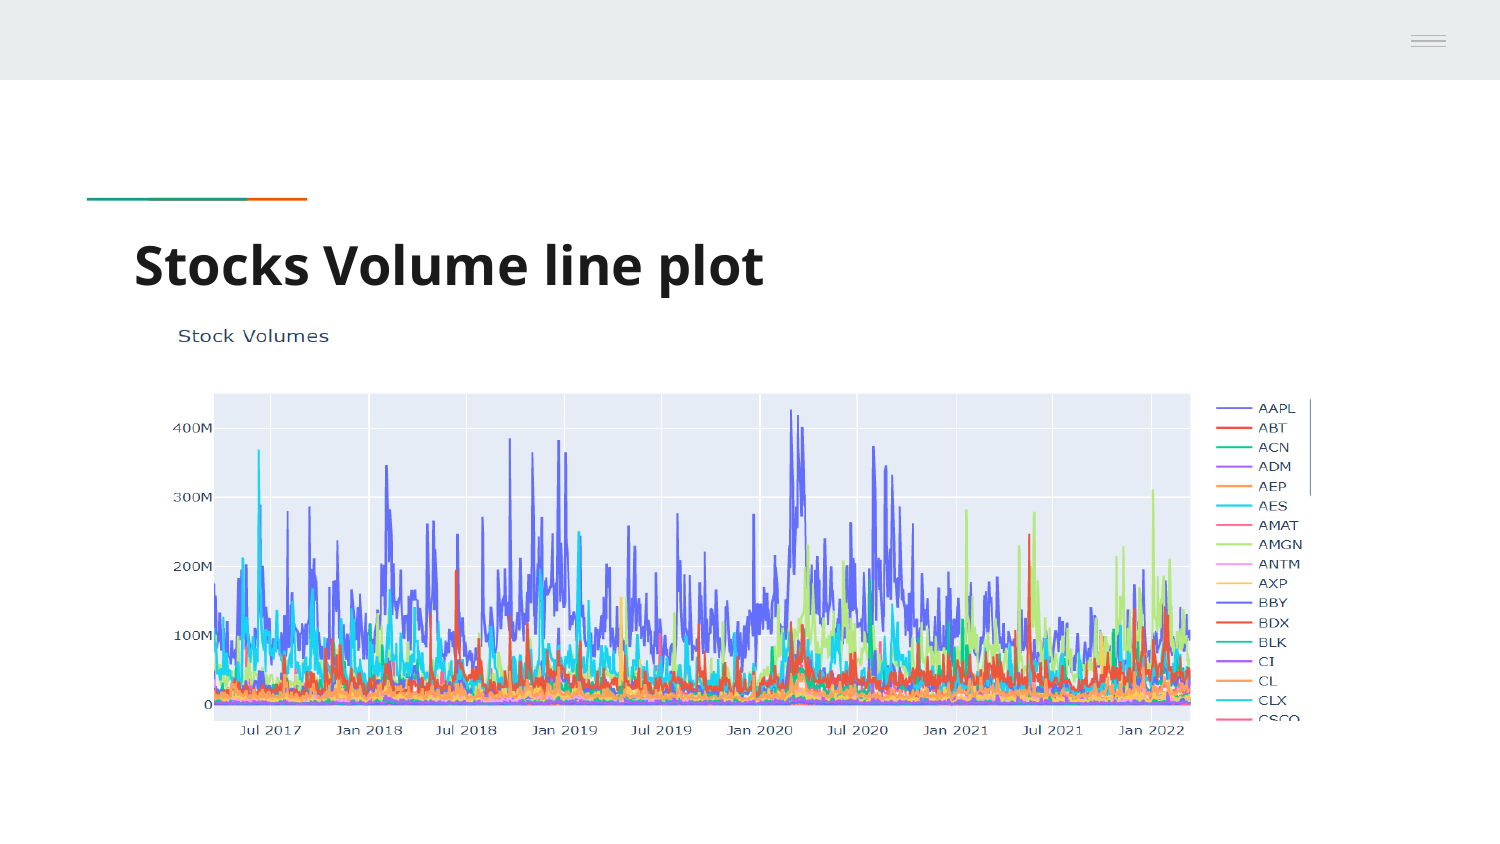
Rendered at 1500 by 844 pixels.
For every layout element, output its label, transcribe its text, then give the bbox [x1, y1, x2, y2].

picture [129, 303, 1324, 764]
title Stocks Volume line plot [119, 216, 1381, 305]
